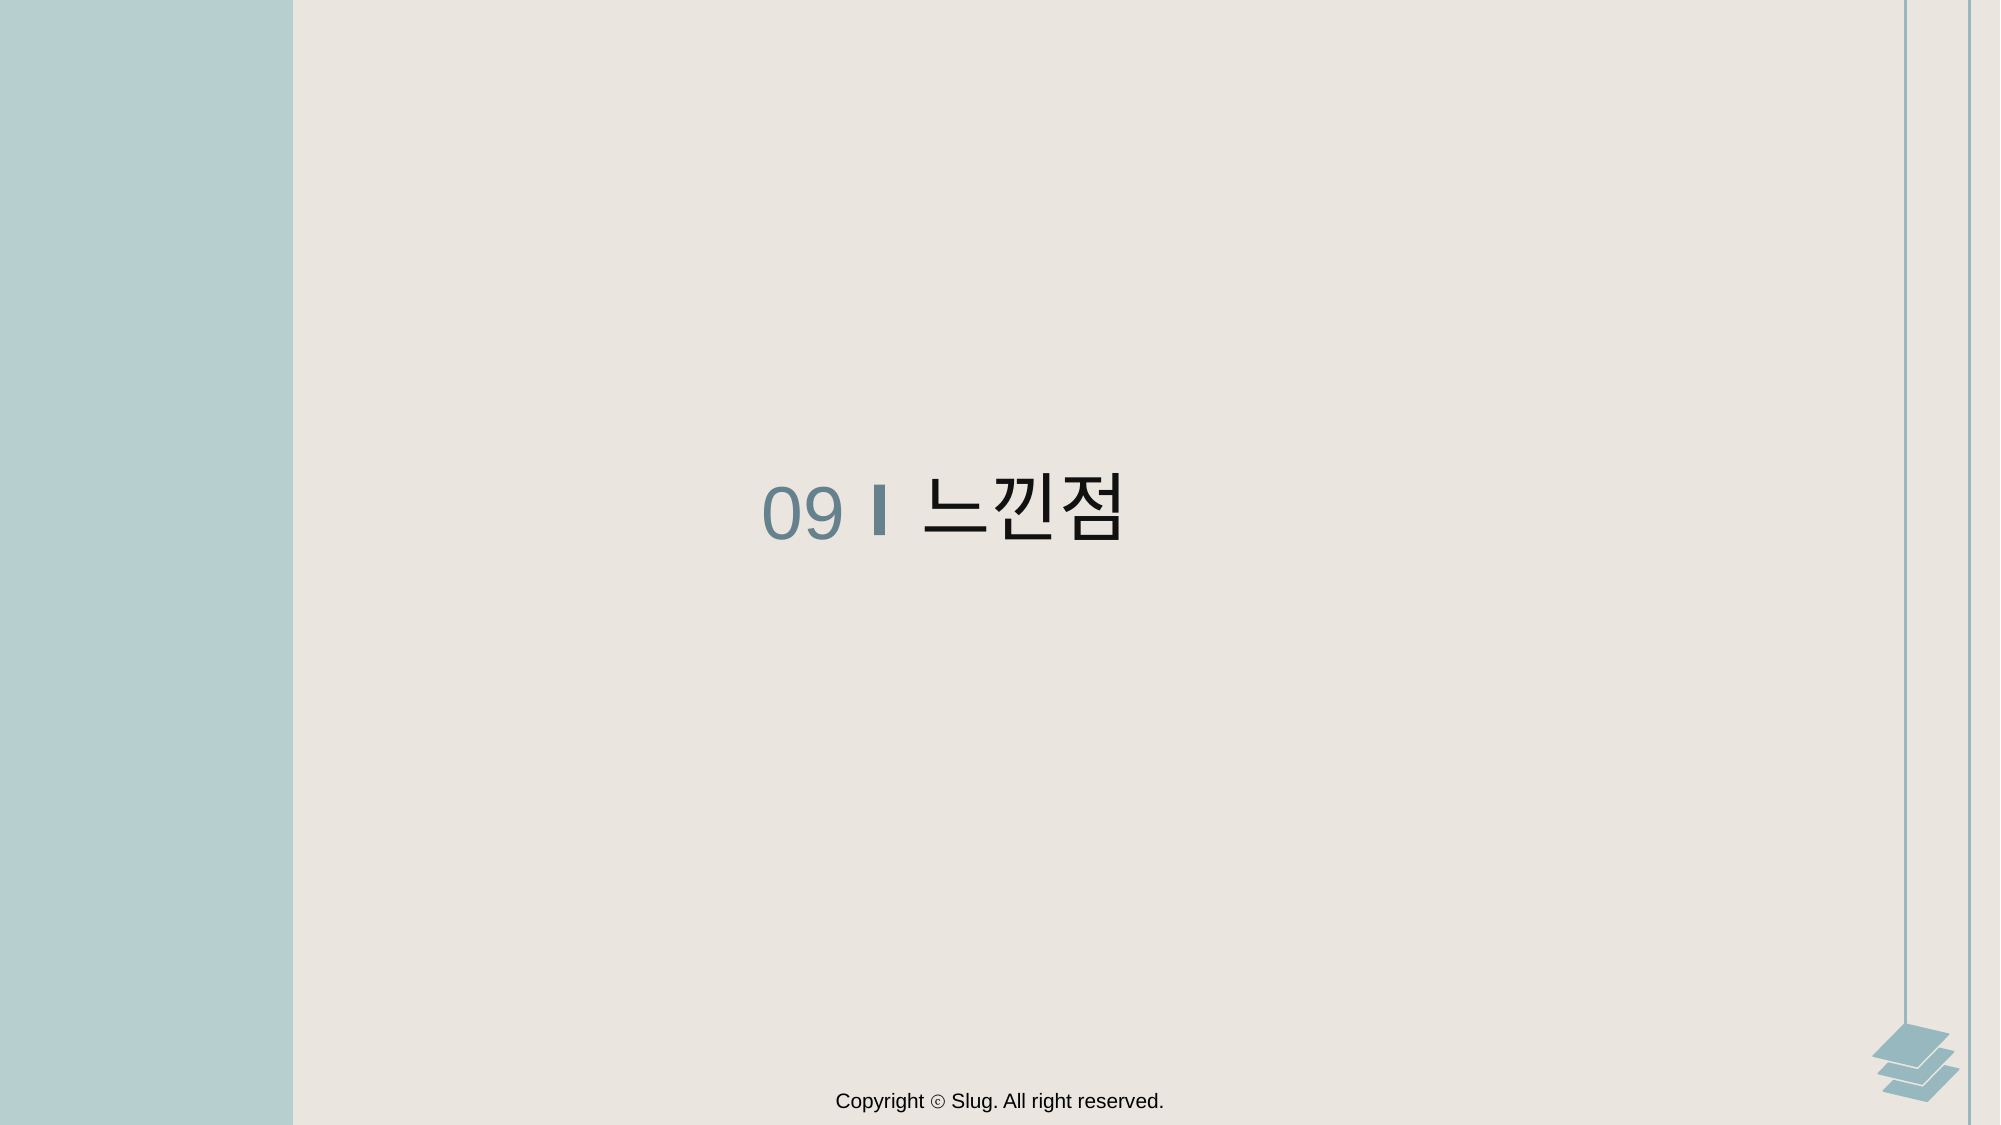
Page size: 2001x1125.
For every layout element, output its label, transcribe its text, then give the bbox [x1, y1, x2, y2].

text_box [0, 0, 293, 1125]
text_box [1876, 1022, 1956, 1104]
text_box 09 [746, 456, 907, 563]
text_box [874, 484, 885, 536]
text_box Copyright ⓒ Slug. All right reserved. [740, 1080, 1260, 1121]
text_box 느낀점 [906, 453, 1278, 560]
